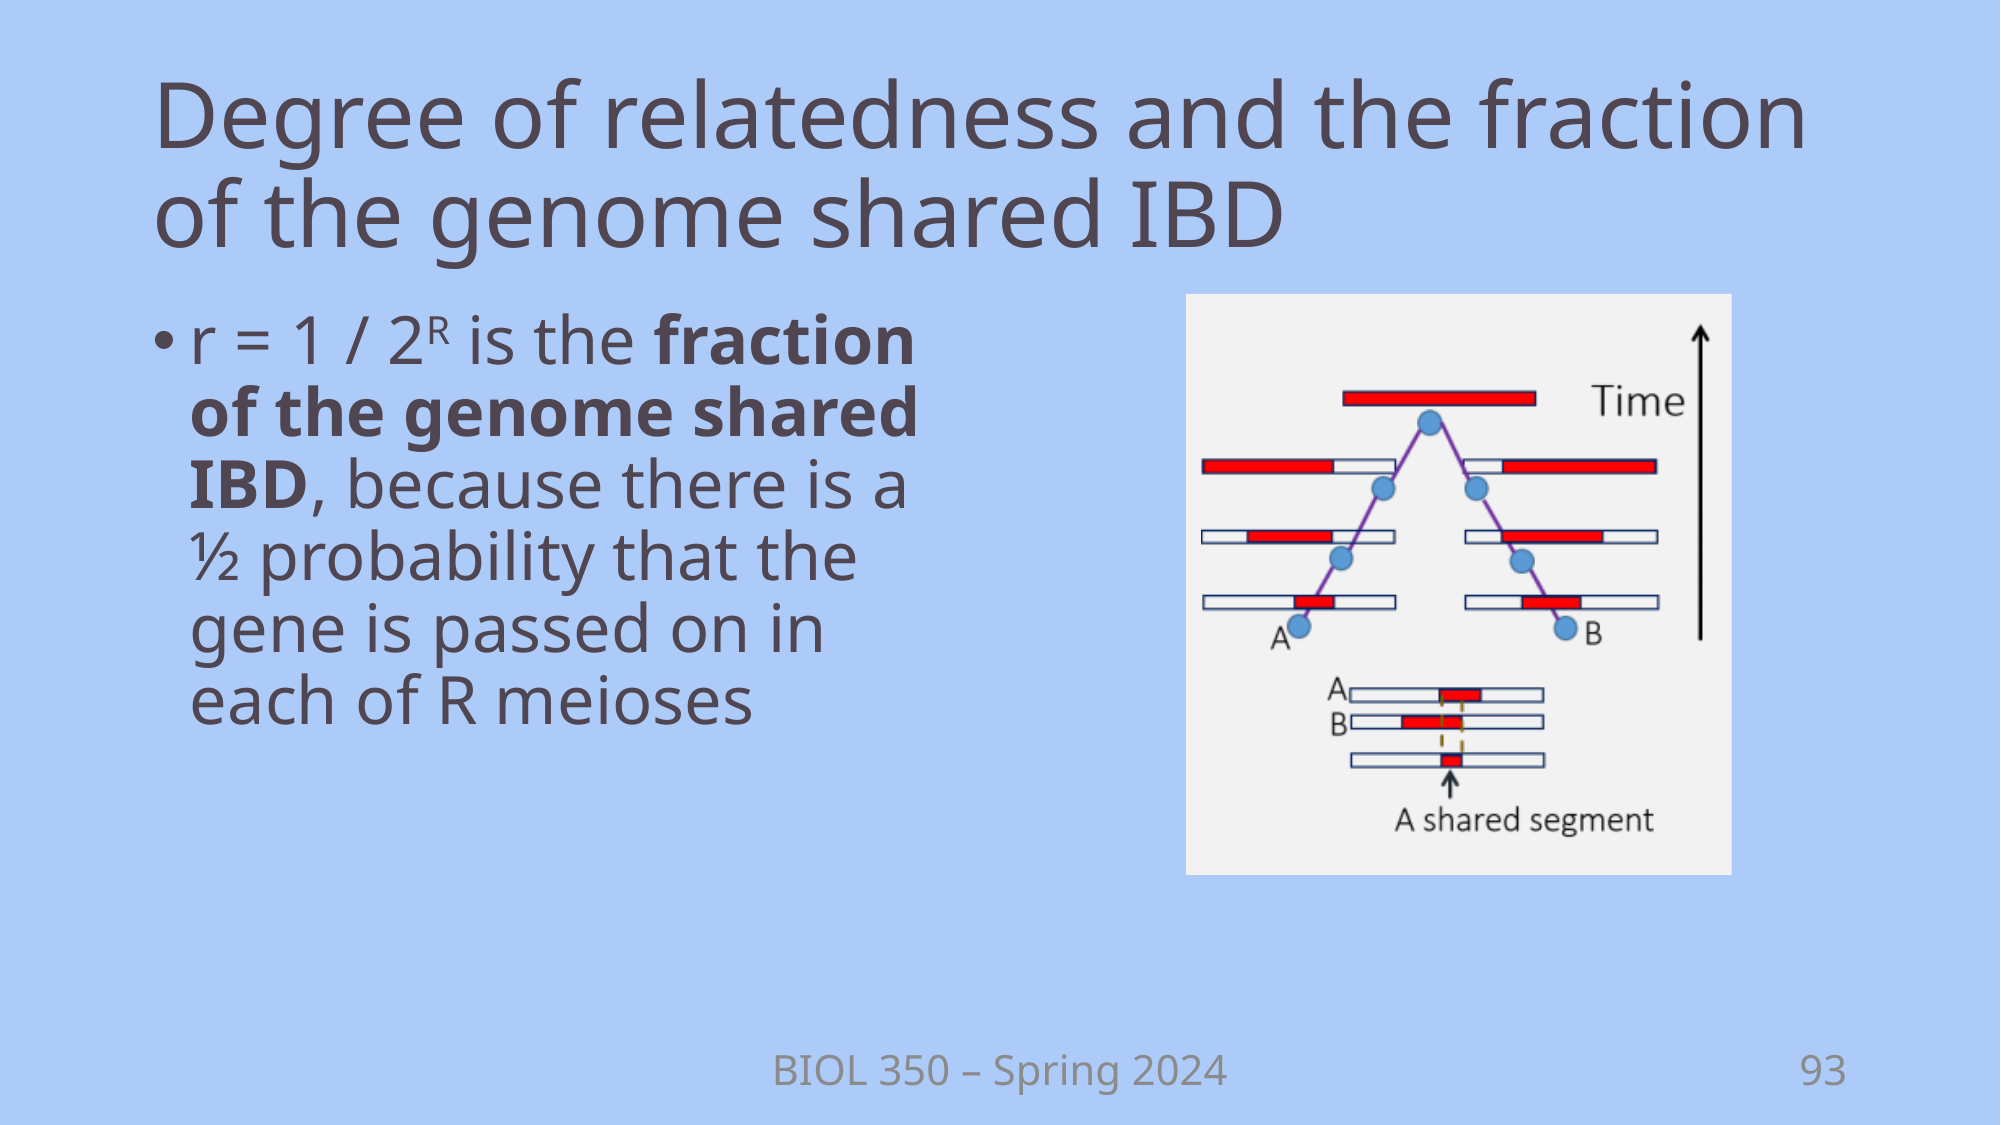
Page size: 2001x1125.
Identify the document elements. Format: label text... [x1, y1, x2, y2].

footer BIOL 350 – Spring 2024 [662, 1042, 1338, 1103]
slide_number 93 [1412, 1042, 1863, 1103]
text_box [1185, 293, 1733, 876]
title Degree of relatedness and the fraction of the genome shared IBD [137, 59, 1863, 278]
list r = 1 / 2R is the fraction of the genome shared IBD, because there is a ½ probability that the gene is passed on in each of R meioses [137, 299, 988, 1014]
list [1201, 306, 1719, 863]
